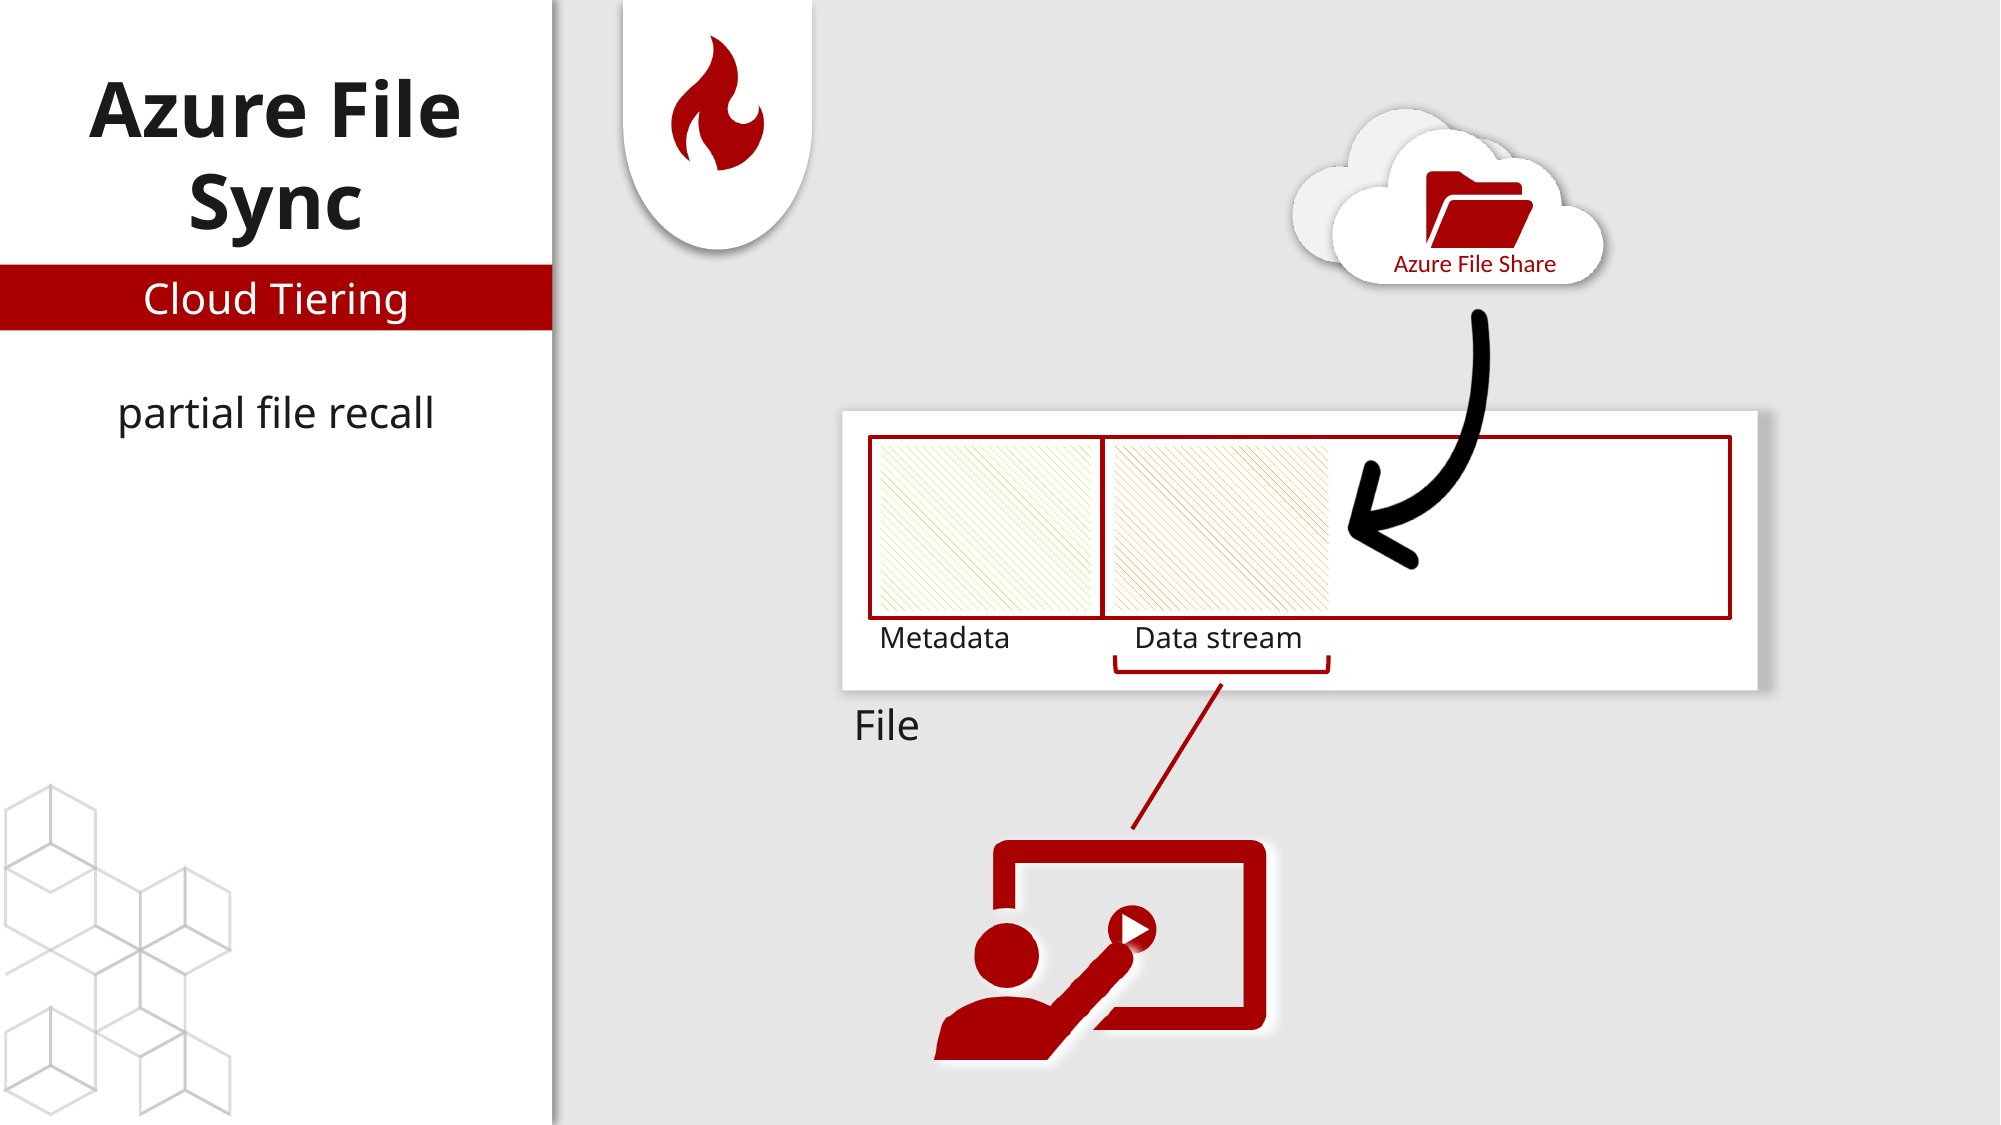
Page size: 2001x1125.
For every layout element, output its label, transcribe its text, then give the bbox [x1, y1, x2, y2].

text_box [1102, 436, 1362, 619]
text_box [1114, 655, 1330, 673]
picture [1245, 318, 1610, 648]
text_box Metadata [879, 619, 1011, 655]
text_box Cloud Tiering [0, 264, 553, 331]
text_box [1273, 31, 1622, 361]
text_box [880, 445, 1092, 612]
picture [917, 767, 1283, 1125]
text_box File [853, 698, 921, 749]
text_box [841, 410, 1759, 691]
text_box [622, 0, 813, 250]
text_box [869, 436, 1102, 619]
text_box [1131, 683, 1222, 830]
text_box Data stream [1134, 619, 1303, 655]
text_box partial file recall [0, 378, 553, 445]
text_box Azure File Sync [0, 53, 553, 253]
text_box [1447, 436, 1731, 619]
text_box [1114, 445, 1329, 612]
